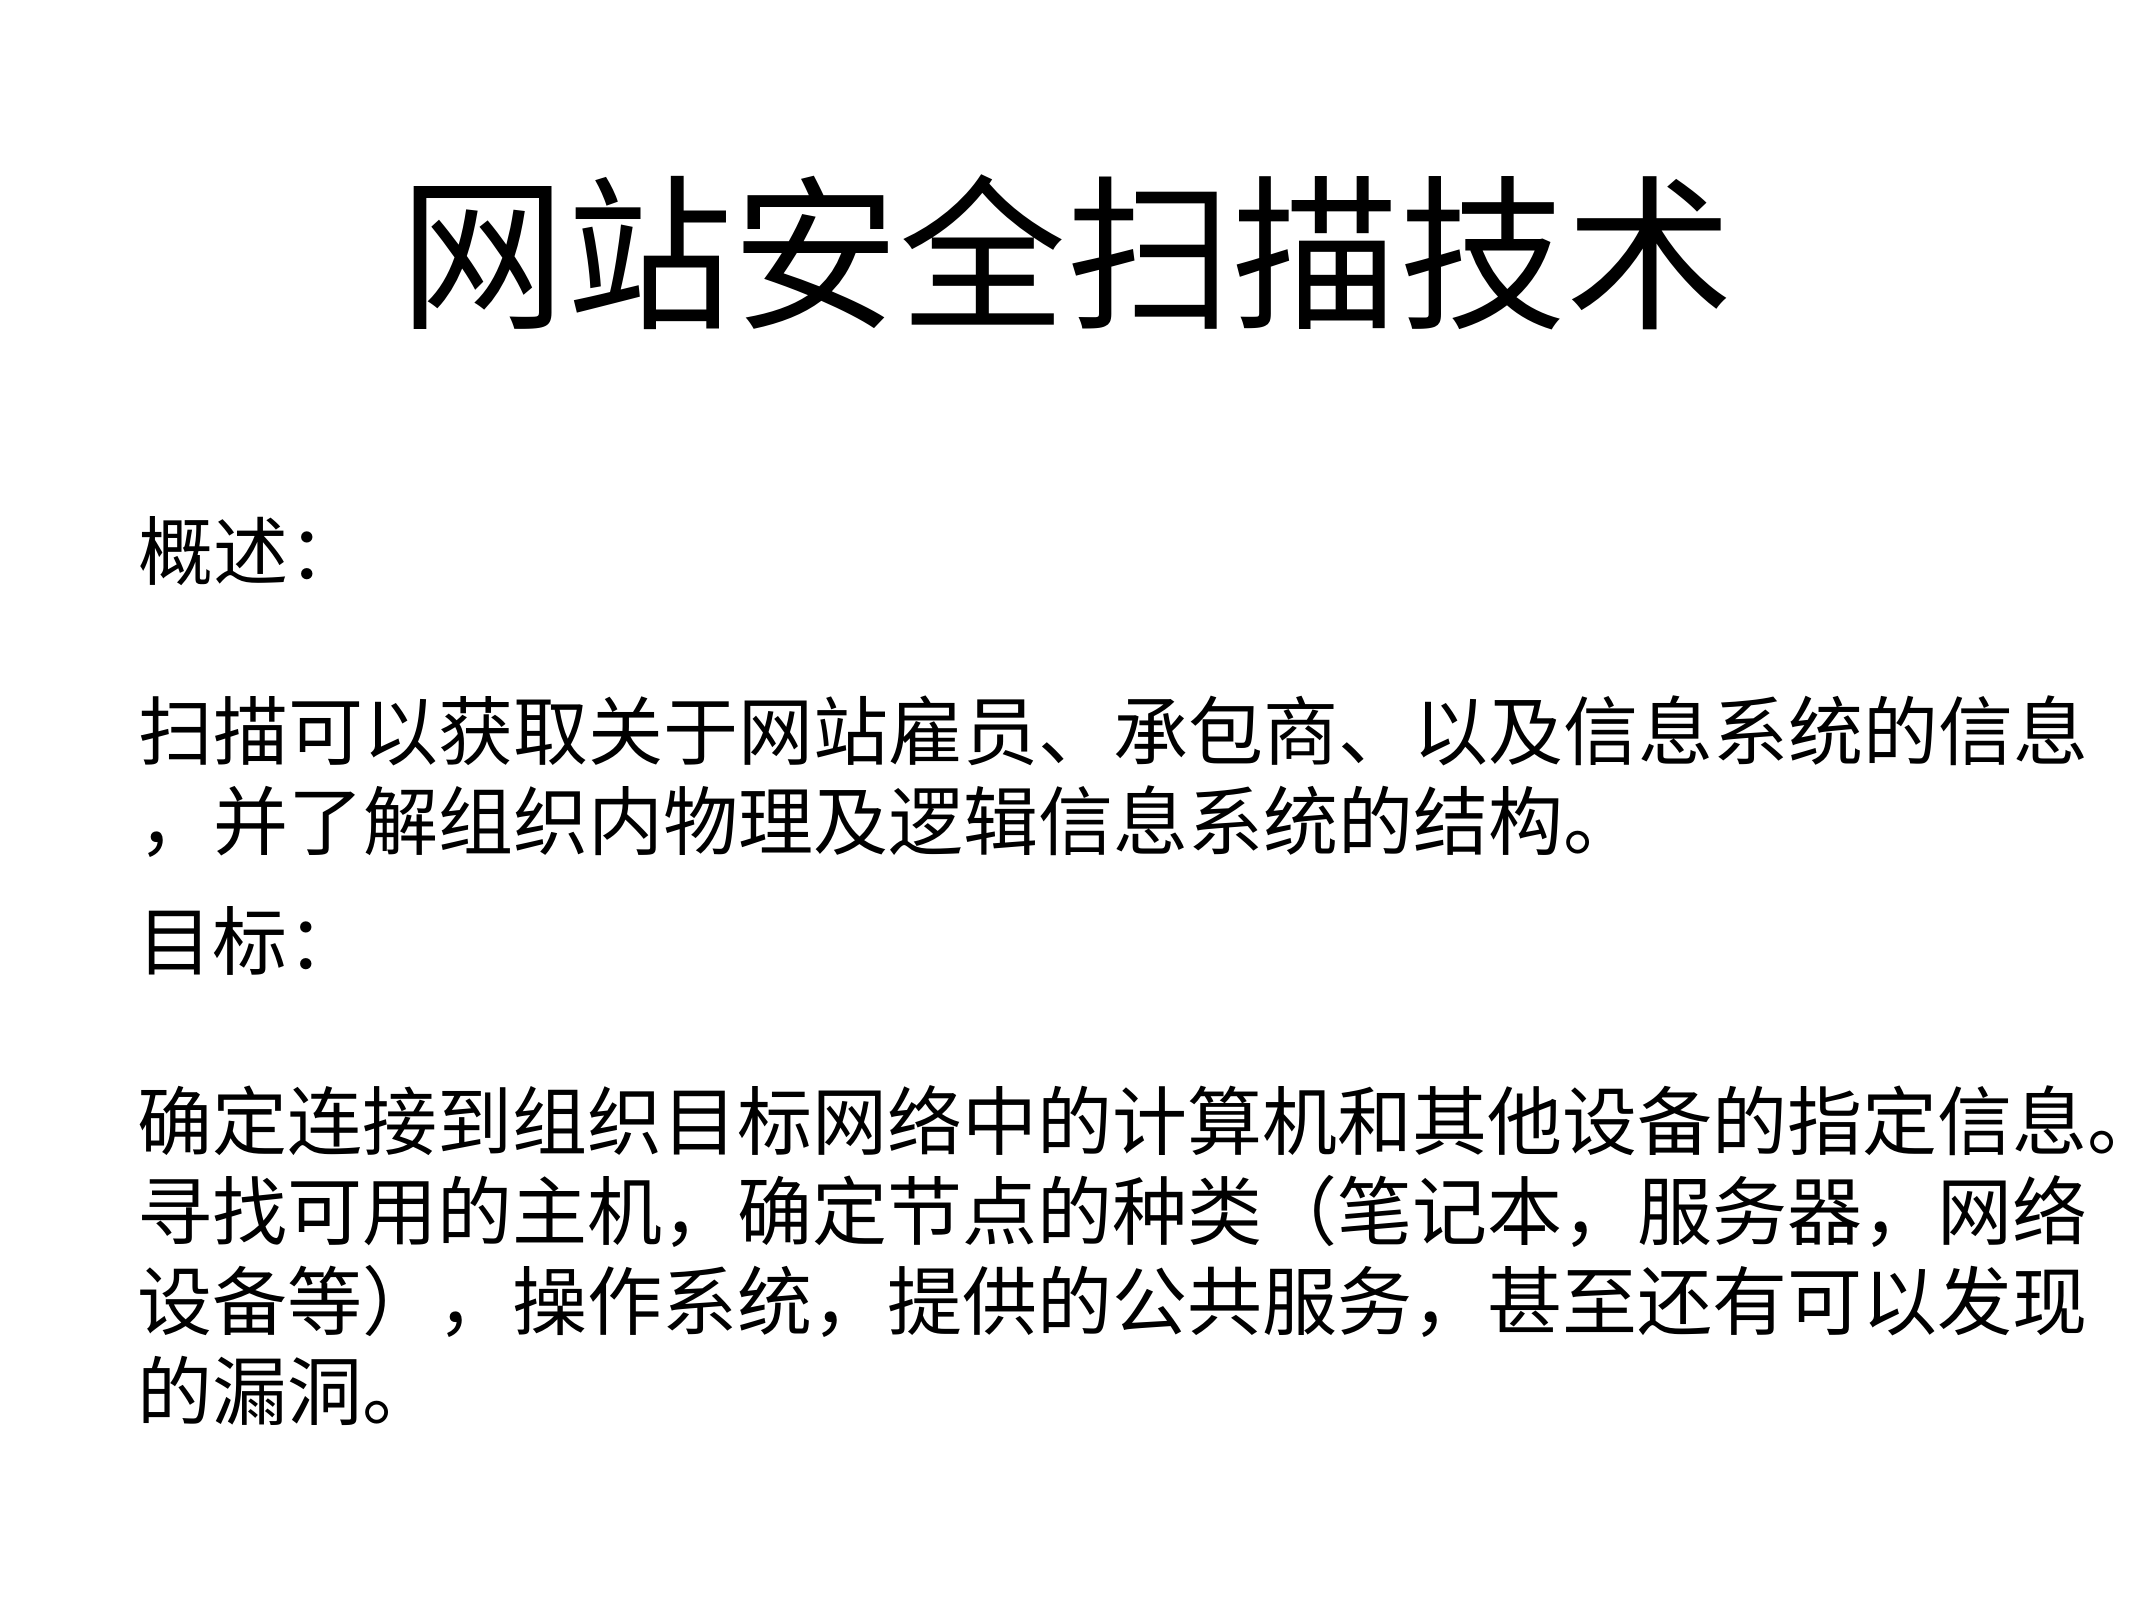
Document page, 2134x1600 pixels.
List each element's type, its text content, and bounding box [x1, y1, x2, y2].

text_box 概述： 扫描可以获取关于网站雇员、承包商、以及信息系统的信息 ，并了解组织内物理及逻辑信息系统的结构。 [129, 496, 2097, 874]
title 网站安全扫描技术 [155, 72, 1978, 428]
text_box 目标： 确定连接到组织目标网络中的计算机和其他设备的指定信息。 寻找可用的主机，确定节点的种类（笔记本，服务器，网络 设备等），操作系统，提供的公共服务，甚至还有可以发现 的漏洞。 [128, 886, 2134, 1443]
